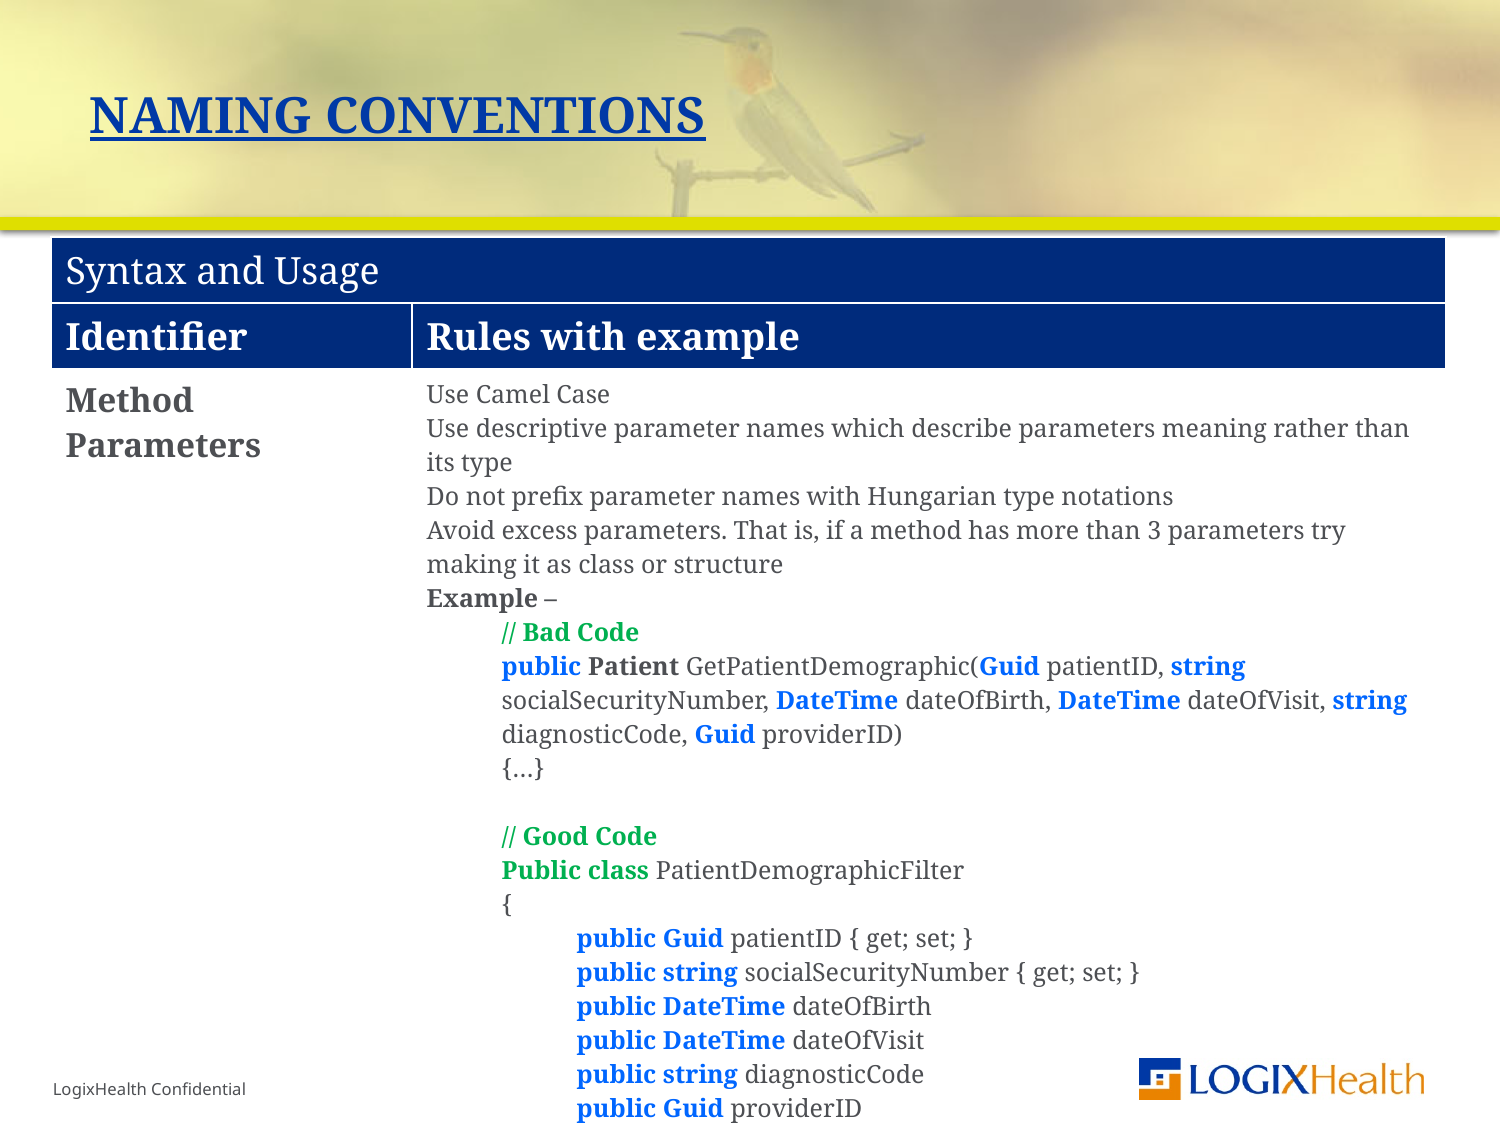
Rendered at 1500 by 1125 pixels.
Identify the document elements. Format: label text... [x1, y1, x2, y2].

table_cell Method Parameters [52, 370, 411, 1125]
table_cell Use Camel Case Use descriptive parameter names which describe parameters meaning rather than its type Do not prefix parameter names with Hungarian type notations Avoid excess parameters. That is, if a method has more than 3 parameters try making it as class or structure Example – // Bad Code public Patient GetPatientDemographic(Guid patientID, string socialSecurityNumber, DateTime dateOfBirth, DateTime dateOfVisit, string diagnosticCode, Guid providerID) {…} // Good Code Public class PatientDemographicFilter { public Guid patientID { get; set; } public string socialSecurityNumber { get; set; } public DateTime dateOfBirth public DateTime dateOfVisit public string diagnosticCode public Guid providerID } public Patient GetPatientDemographic(PatientDemographicFilter filter) {…} [413, 370, 1445, 1125]
title Naming Conventions [75, 75, 1424, 147]
table_cell Rules with example [413, 304, 1445, 368]
table_header Syntax and Usage [52, 238, 1445, 302]
picture [0, 0, 1500, 217]
table_cell Identifier [52, 304, 411, 368]
